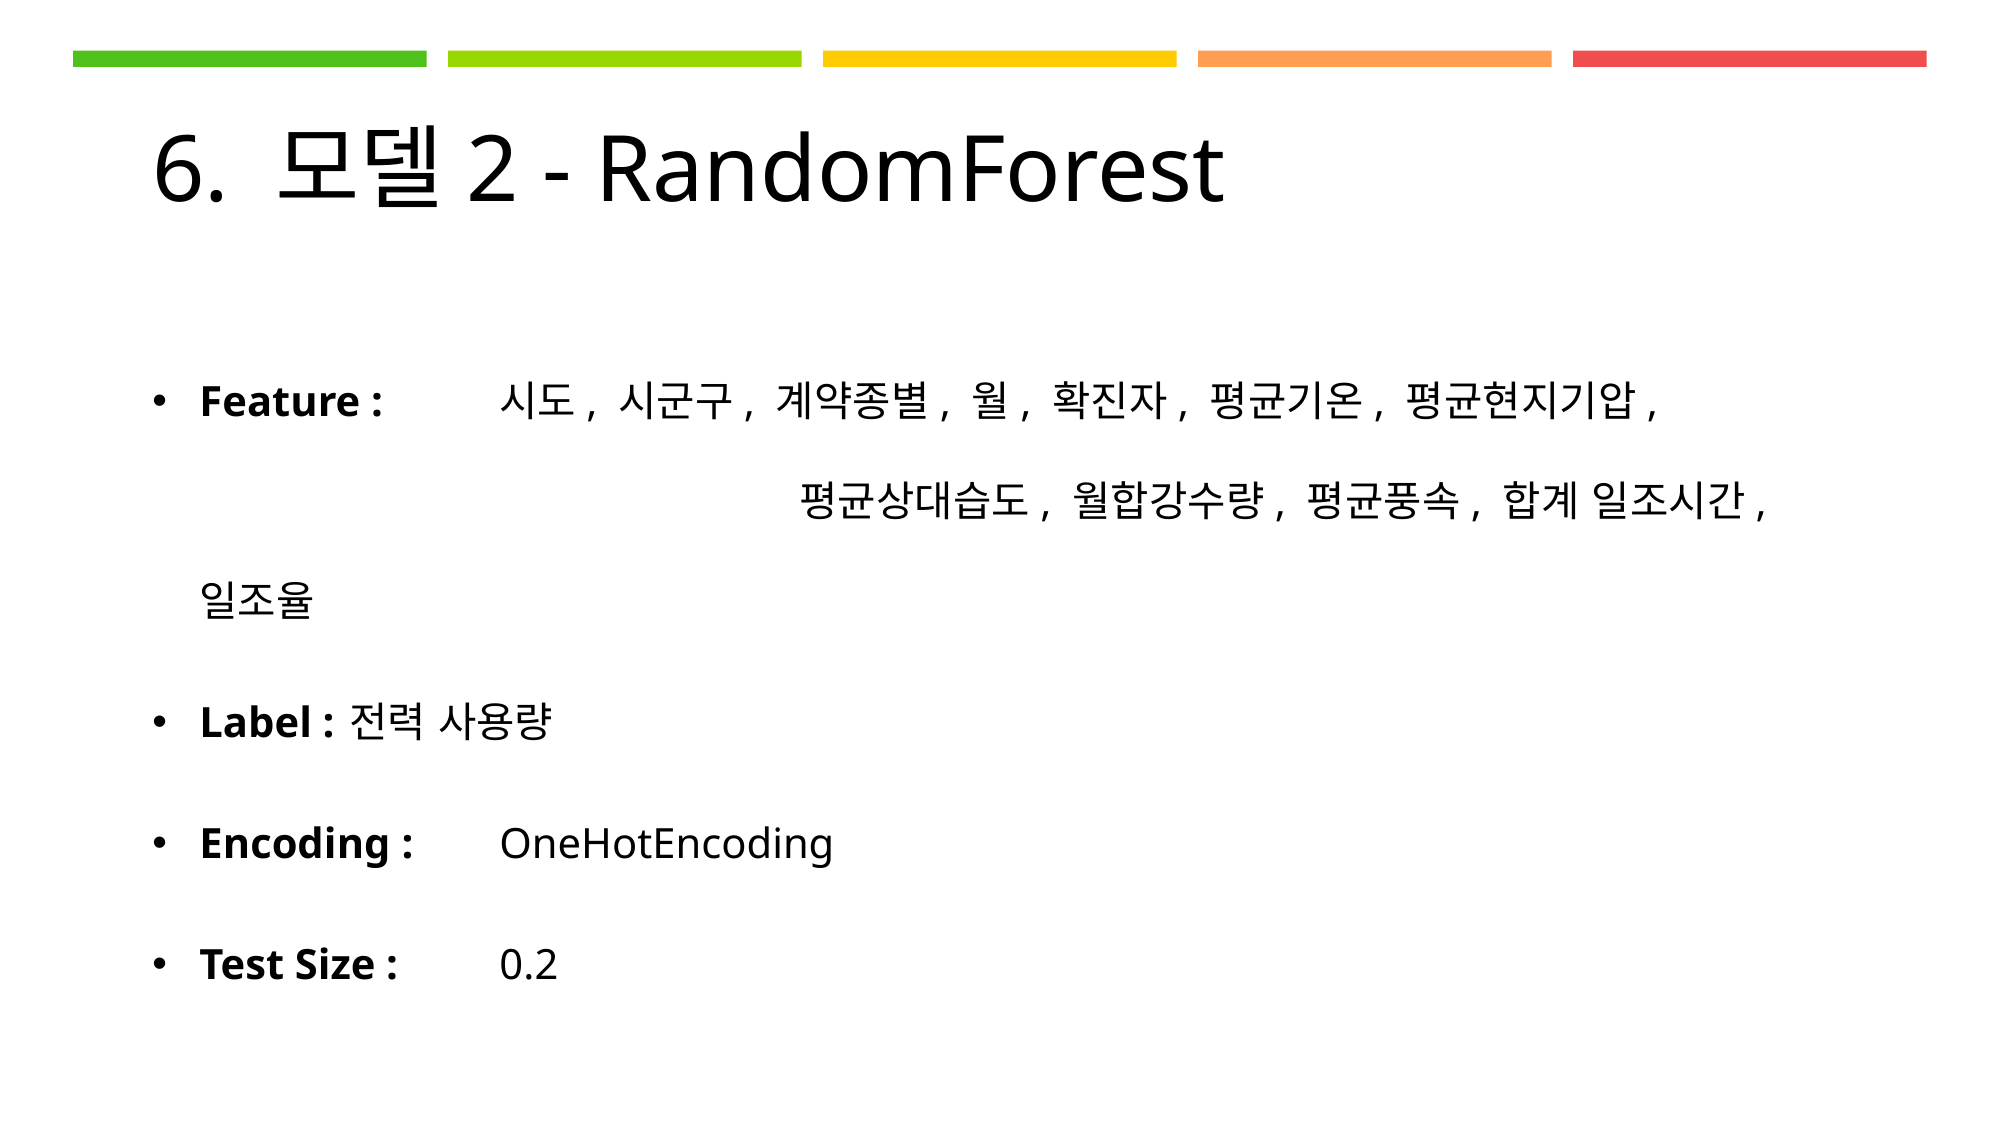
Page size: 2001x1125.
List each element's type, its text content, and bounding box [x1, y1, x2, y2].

title 6. 모델2 - RandomForest [137, 67, 1863, 278]
list Feature : 시도, 시군구, 계약종별, 월, 확진자, 평균기온, 평균현지기압, 평균상대습도, 월합강수량, 평균풍속, 합계 일조시간, 일조율 Label : 전력 사용량 Encoding : OneHotEncoding Test Size : 0.2 [137, 299, 1863, 1014]
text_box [73, 50, 1927, 67]
